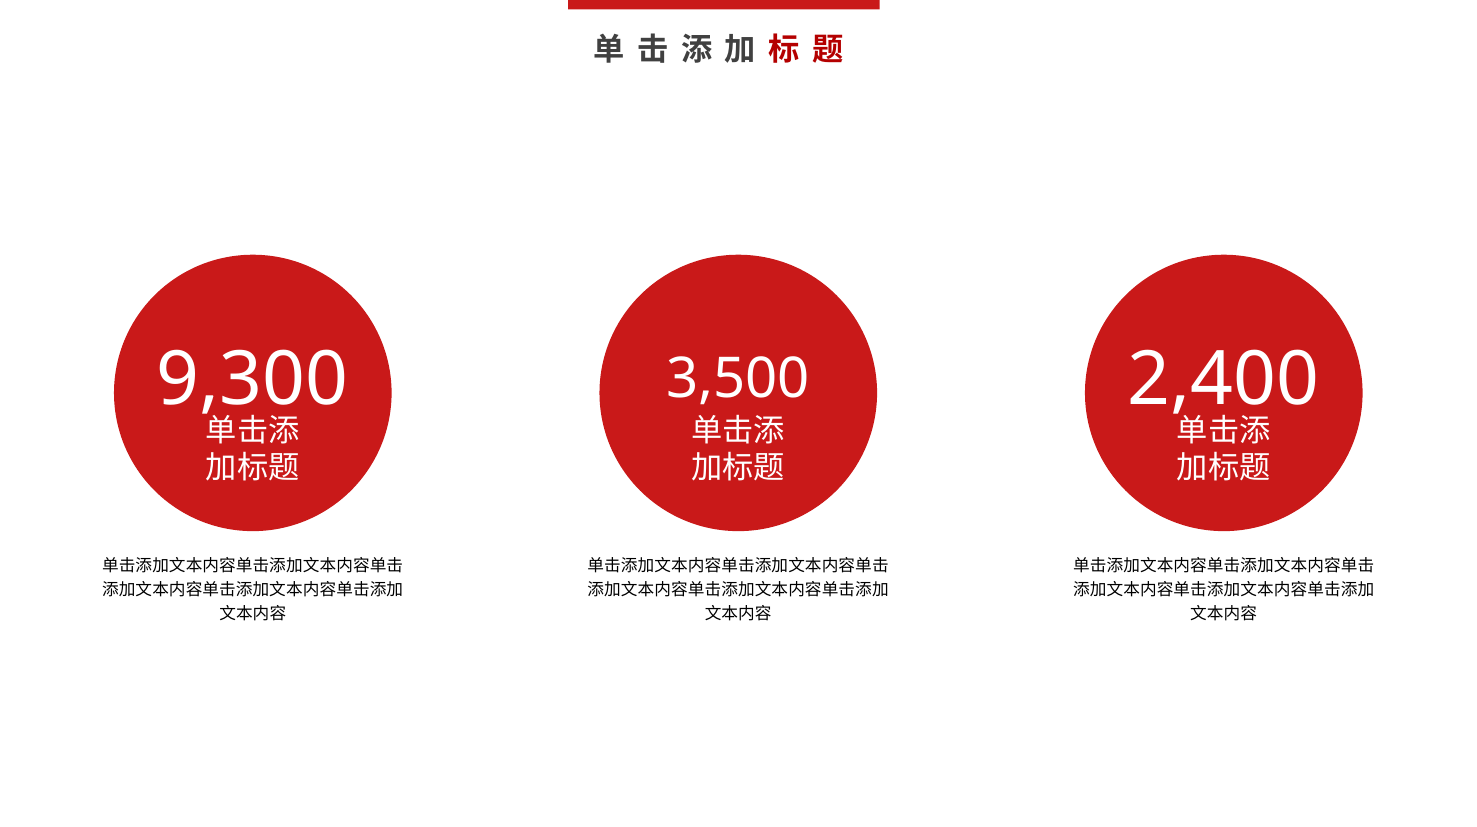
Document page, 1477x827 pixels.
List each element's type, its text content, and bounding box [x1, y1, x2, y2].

text_box 单击添加标题 [670, 404, 807, 491]
text_box [1085, 255, 1362, 531]
text_box [600, 255, 877, 531]
text_box 9,300 [135, 324, 370, 426]
text_box [566, 0, 882, 11]
text_box 单击添加标题 [1155, 404, 1292, 491]
text_box 2,400 [1106, 324, 1341, 426]
text_box 单击添加标题 [184, 404, 321, 491]
text_box 单击添加文本内容单击添加文本内容单击添加文本内容单击添加文本内容单击添加文本内容 [1061, 545, 1387, 629]
text_box 3,500 [621, 335, 856, 414]
text_box 单击添加文本内容单击添加文本内容单击添加文本内容单击添加文本内容单击添加文本内容 [90, 545, 416, 629]
text_box 单击添加文本内容单击添加文本内容单击添加文本内容单击添加文本内容单击添加文本内容 [575, 545, 901, 629]
text_box [115, 255, 391, 531]
text_box 单击添加标题 [582, 23, 1046, 73]
